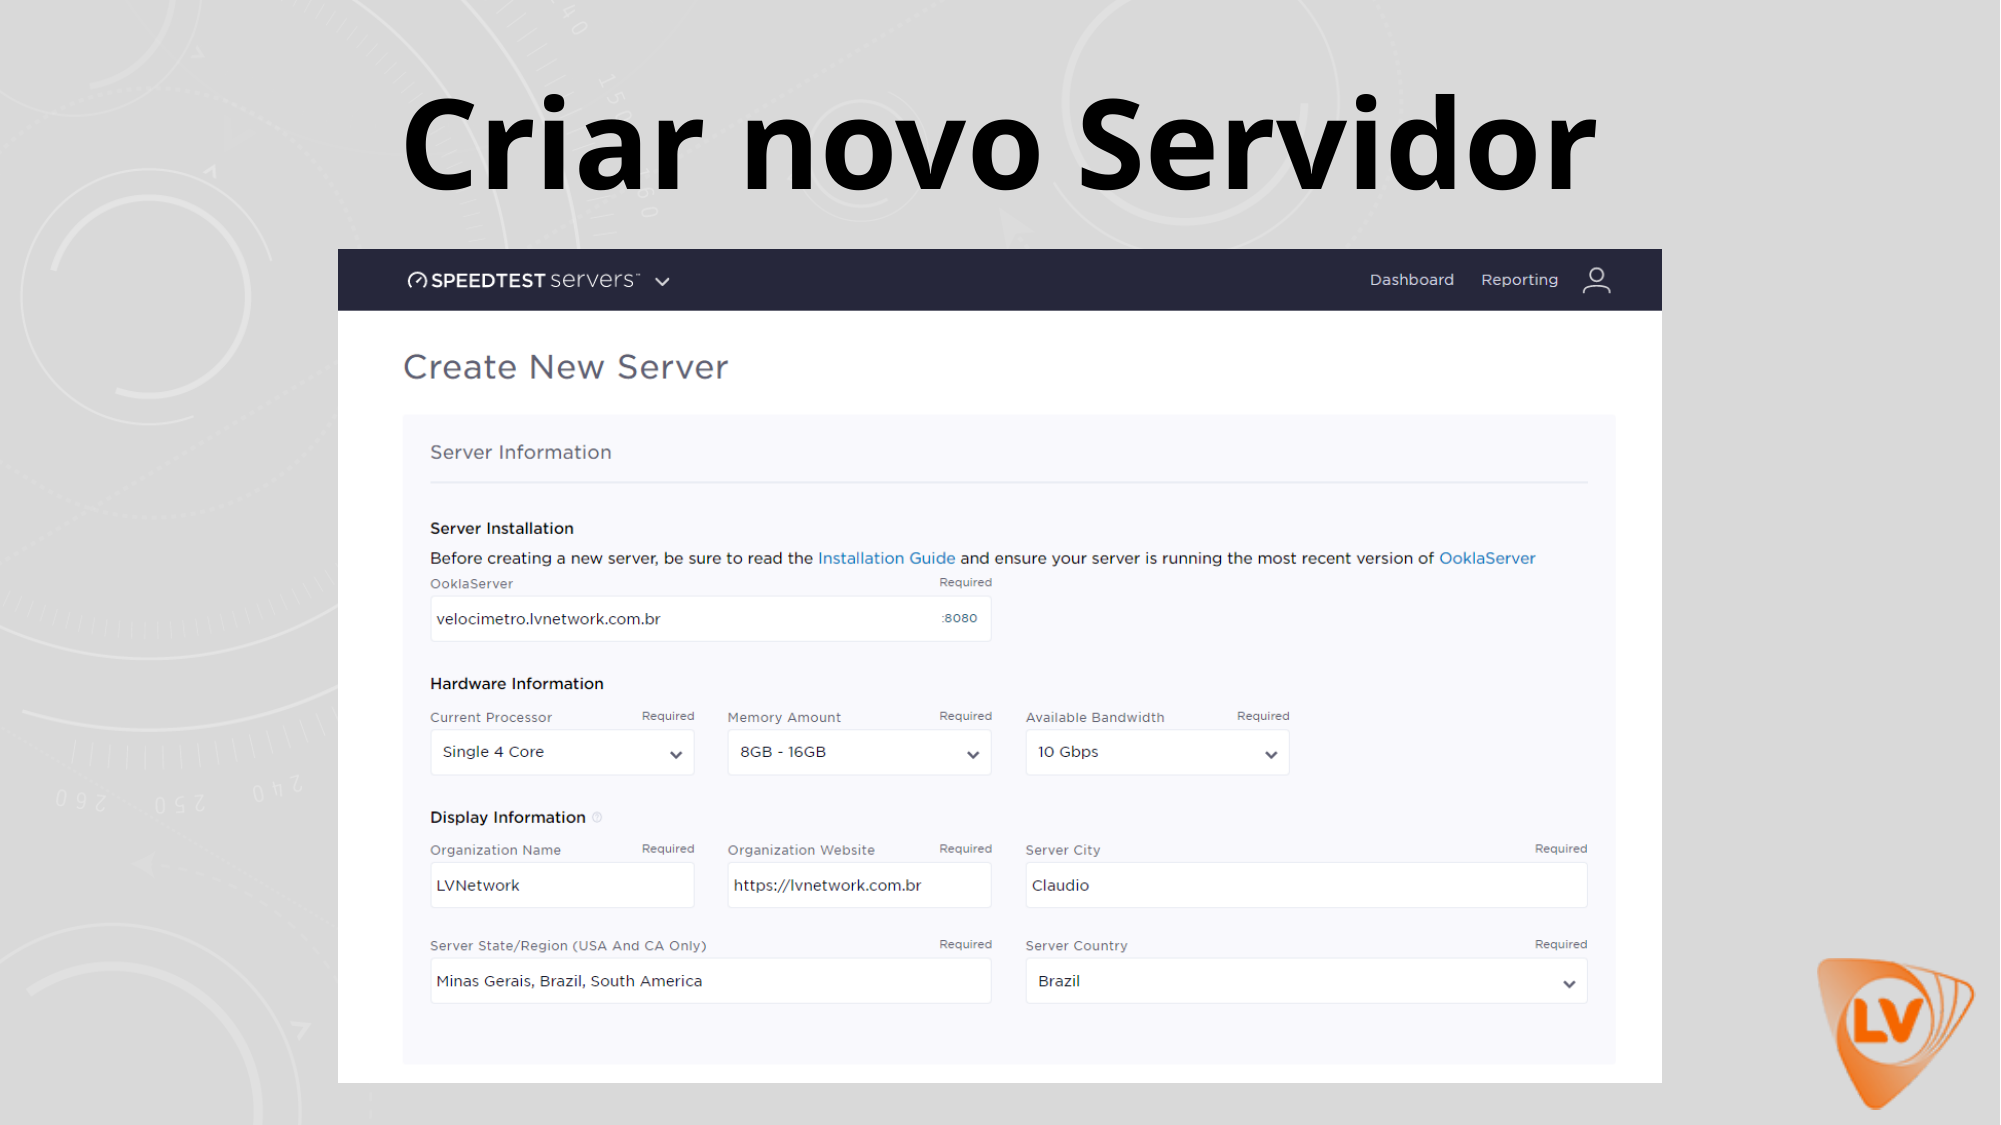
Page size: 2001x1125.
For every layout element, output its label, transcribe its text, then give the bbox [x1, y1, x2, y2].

text_box Criar novo Servidor [384, 57, 1616, 222]
picture [0, 0, 2000, 1125]
